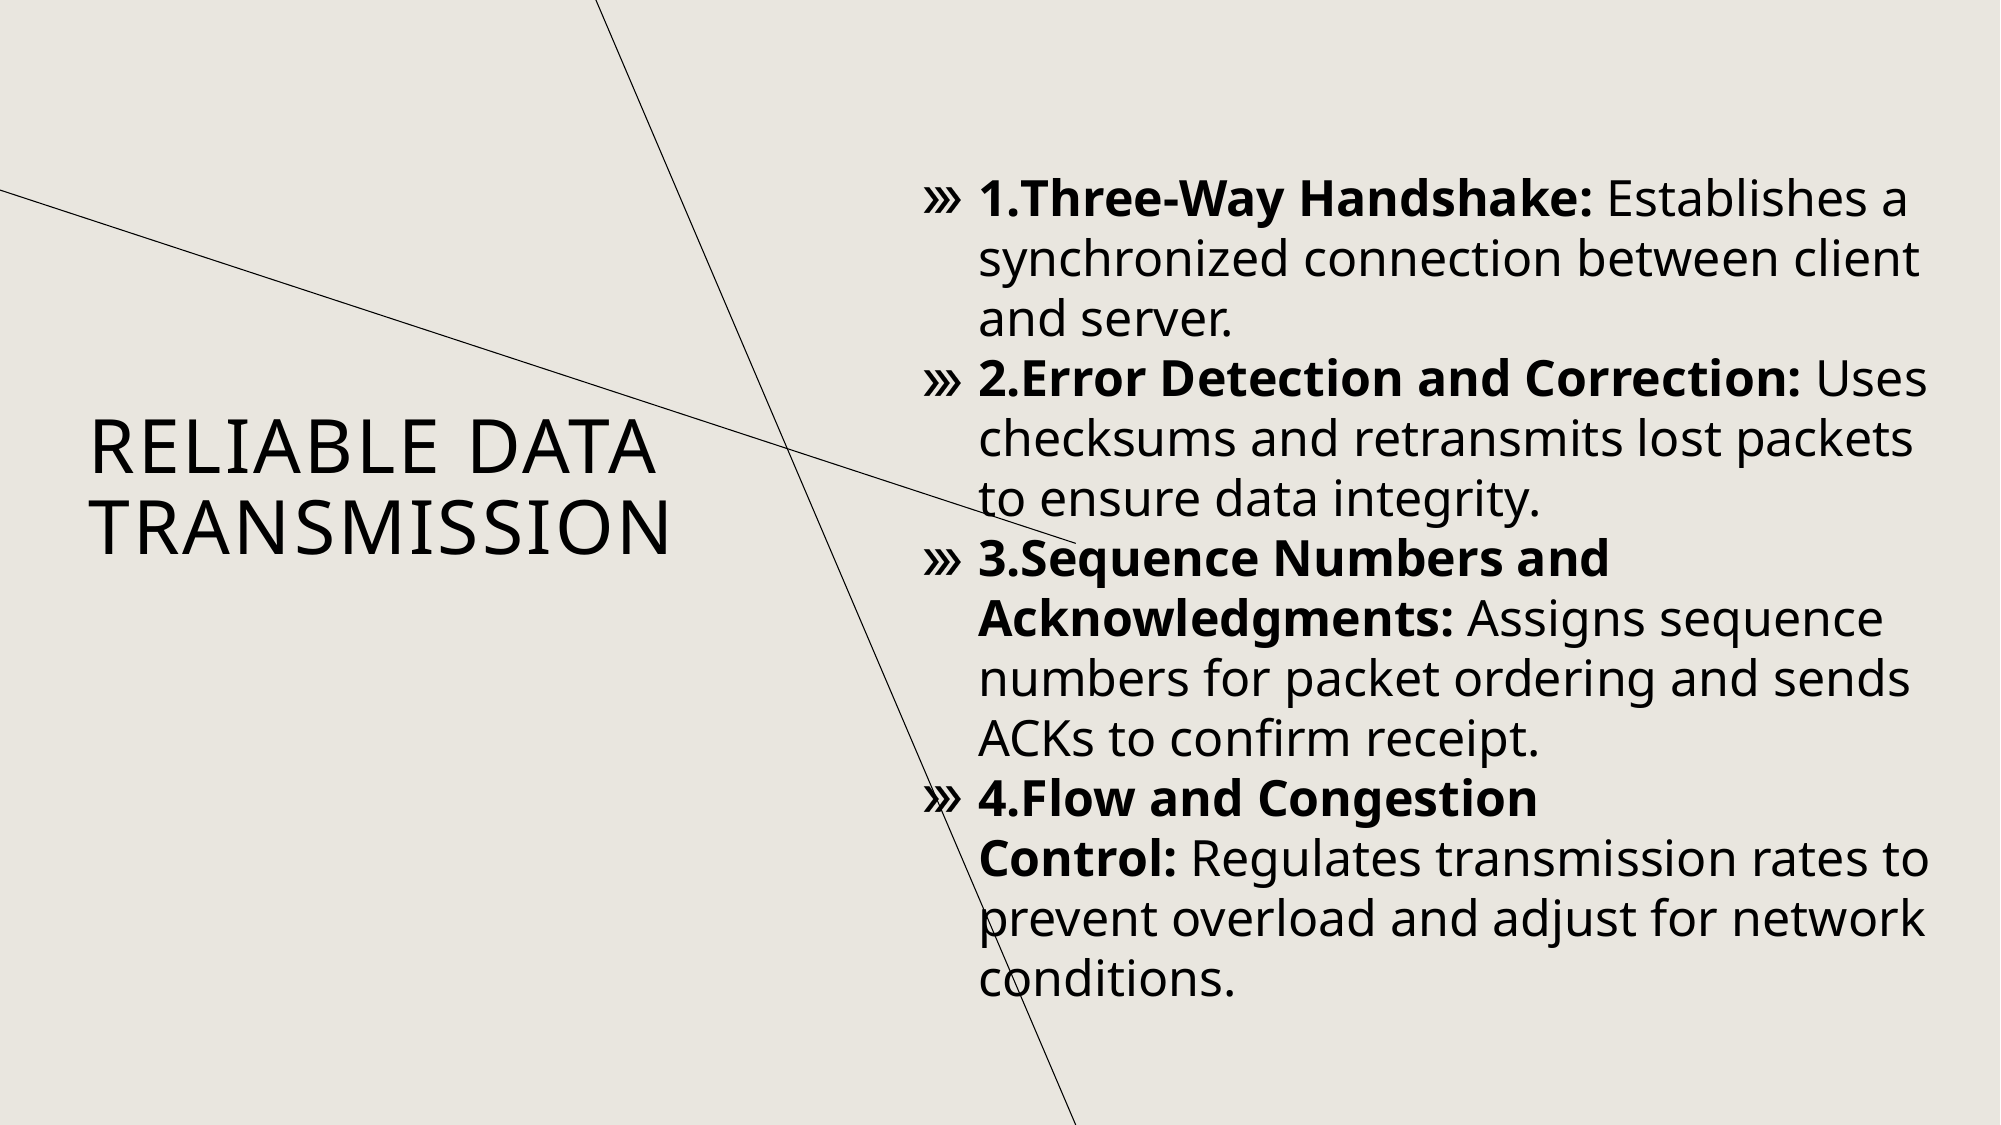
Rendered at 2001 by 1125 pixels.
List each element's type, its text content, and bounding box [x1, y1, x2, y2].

title Reliable data transmission [73, 315, 783, 658]
picture [920, 540, 964, 584]
picture [920, 777, 964, 821]
text_box Three-Way Handshake: Establishes a synchronized connection between client and server. Error Detection and Correction: Uses checksums and retransmits lost packets to ensure data integrity. Sequence Numbers and Acknowledgments: Assigns sequence numbers for packet ordering and sends ACKs to confirm receipt. Flow and Congestion Control: Regulates transmission rates to prevent overload and adjust for network conditions. [963, 99, 1983, 1014]
picture [920, 361, 964, 405]
picture [920, 178, 964, 222]
